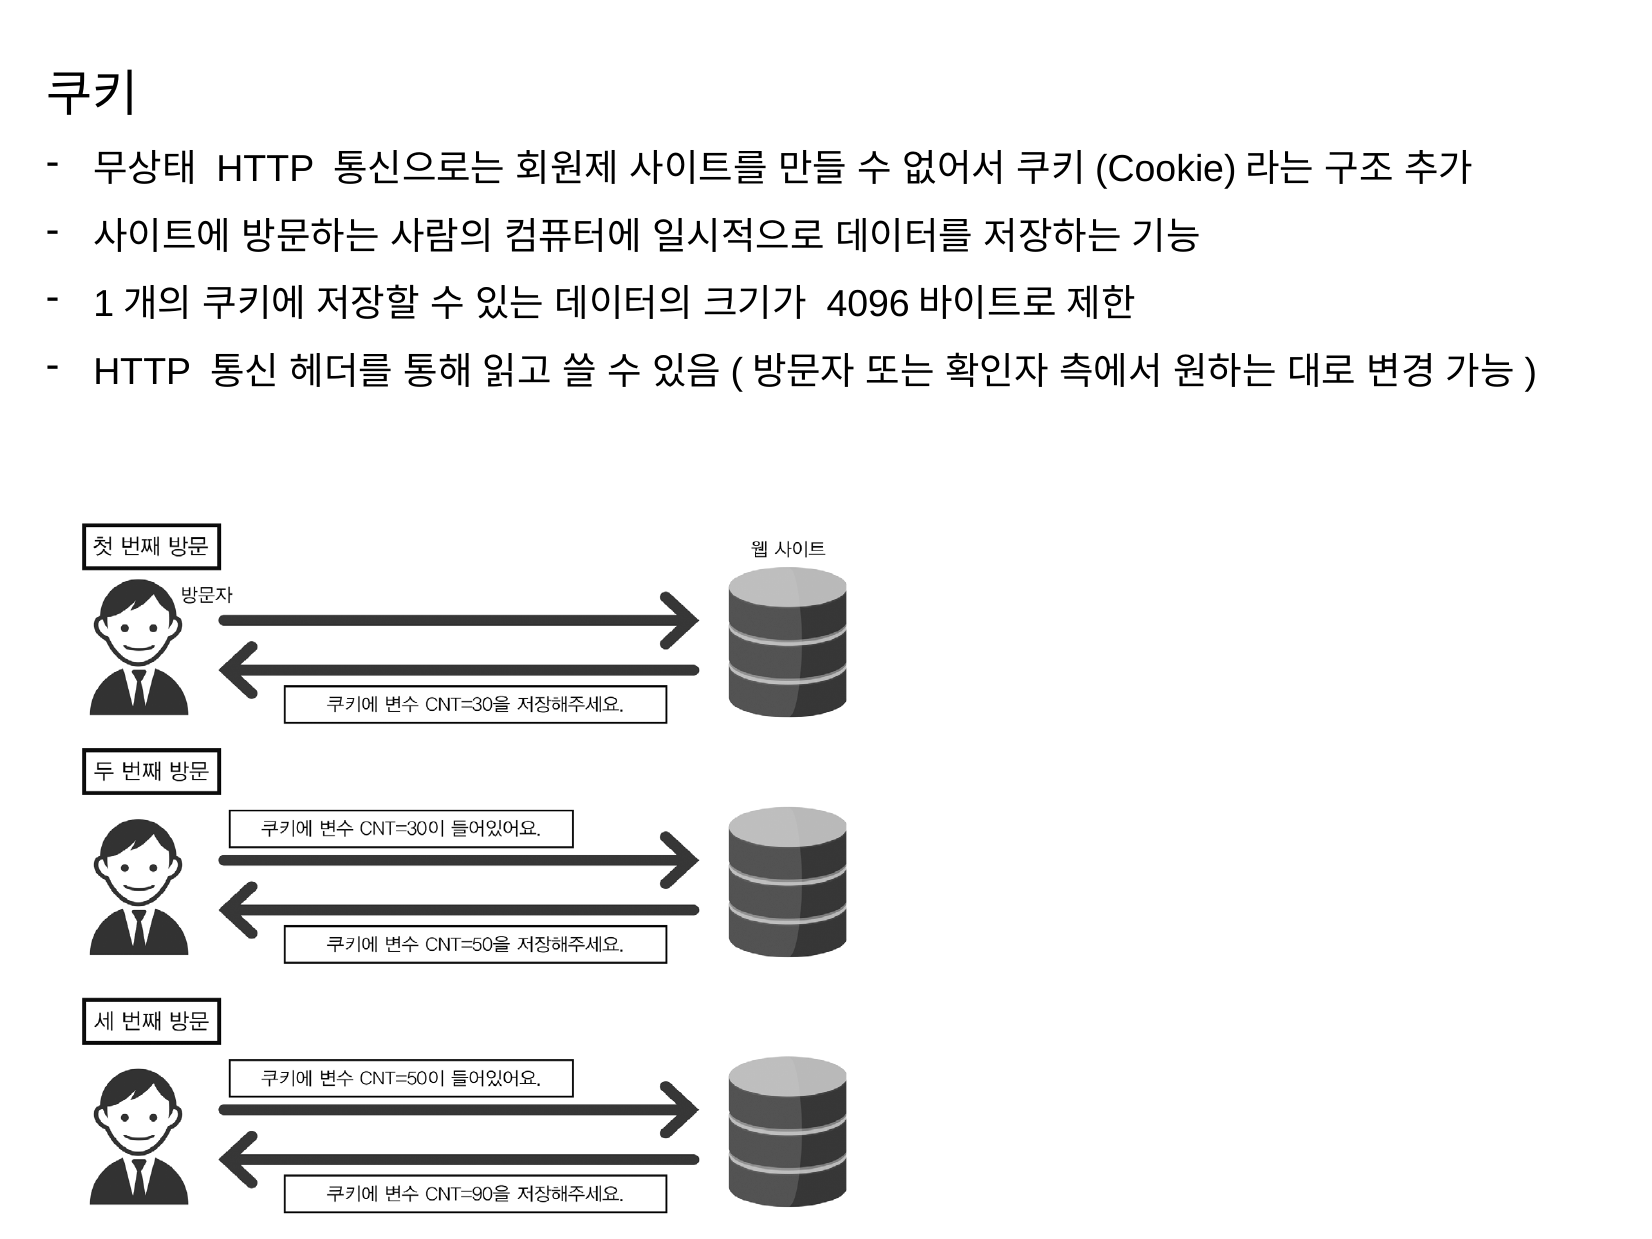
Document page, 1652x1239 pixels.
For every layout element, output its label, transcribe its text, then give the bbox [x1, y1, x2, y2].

text_box [78, 519, 847, 1223]
text_box 쿠키 무상태 HTTP 통신으로는 회원제 사이트를 만들 수 없어서 쿠키(Cookie)라는 구조 추가 사이트에 방문하는 사람의 컴퓨터에 일시적으로 데이터를 저장하는 기능 1개의 쿠키에 저장할 수 있는 데이터의 크기가 4096바이트로 제한 HTTP 통신 헤더를 통해 읽고 쓸 수 있음(방문자 또는 확인자 측에서 원하는 대로 변경 가능) [44, 31, 1607, 392]
